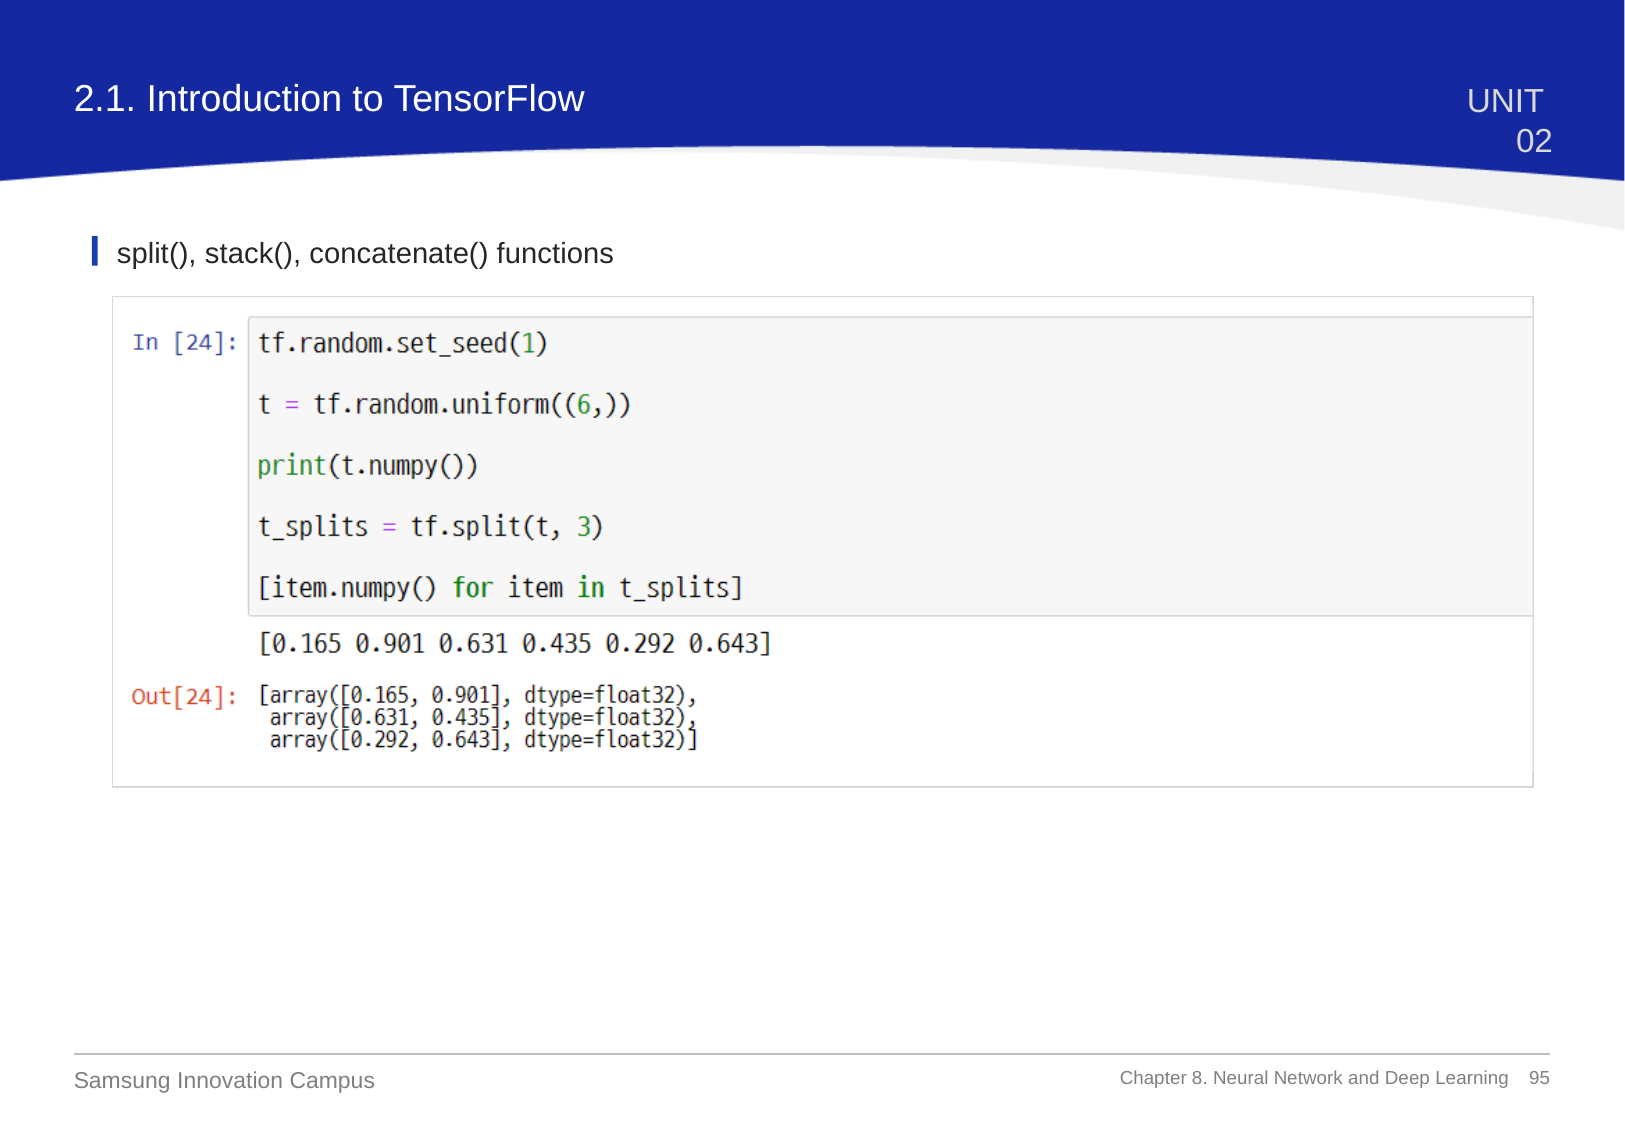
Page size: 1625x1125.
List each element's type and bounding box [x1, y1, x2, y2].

text_box [73, 73, 1554, 120]
picture [0, 0, 1625, 1125]
text_box [91, 234, 1533, 270]
text_box [112, 296, 1534, 788]
